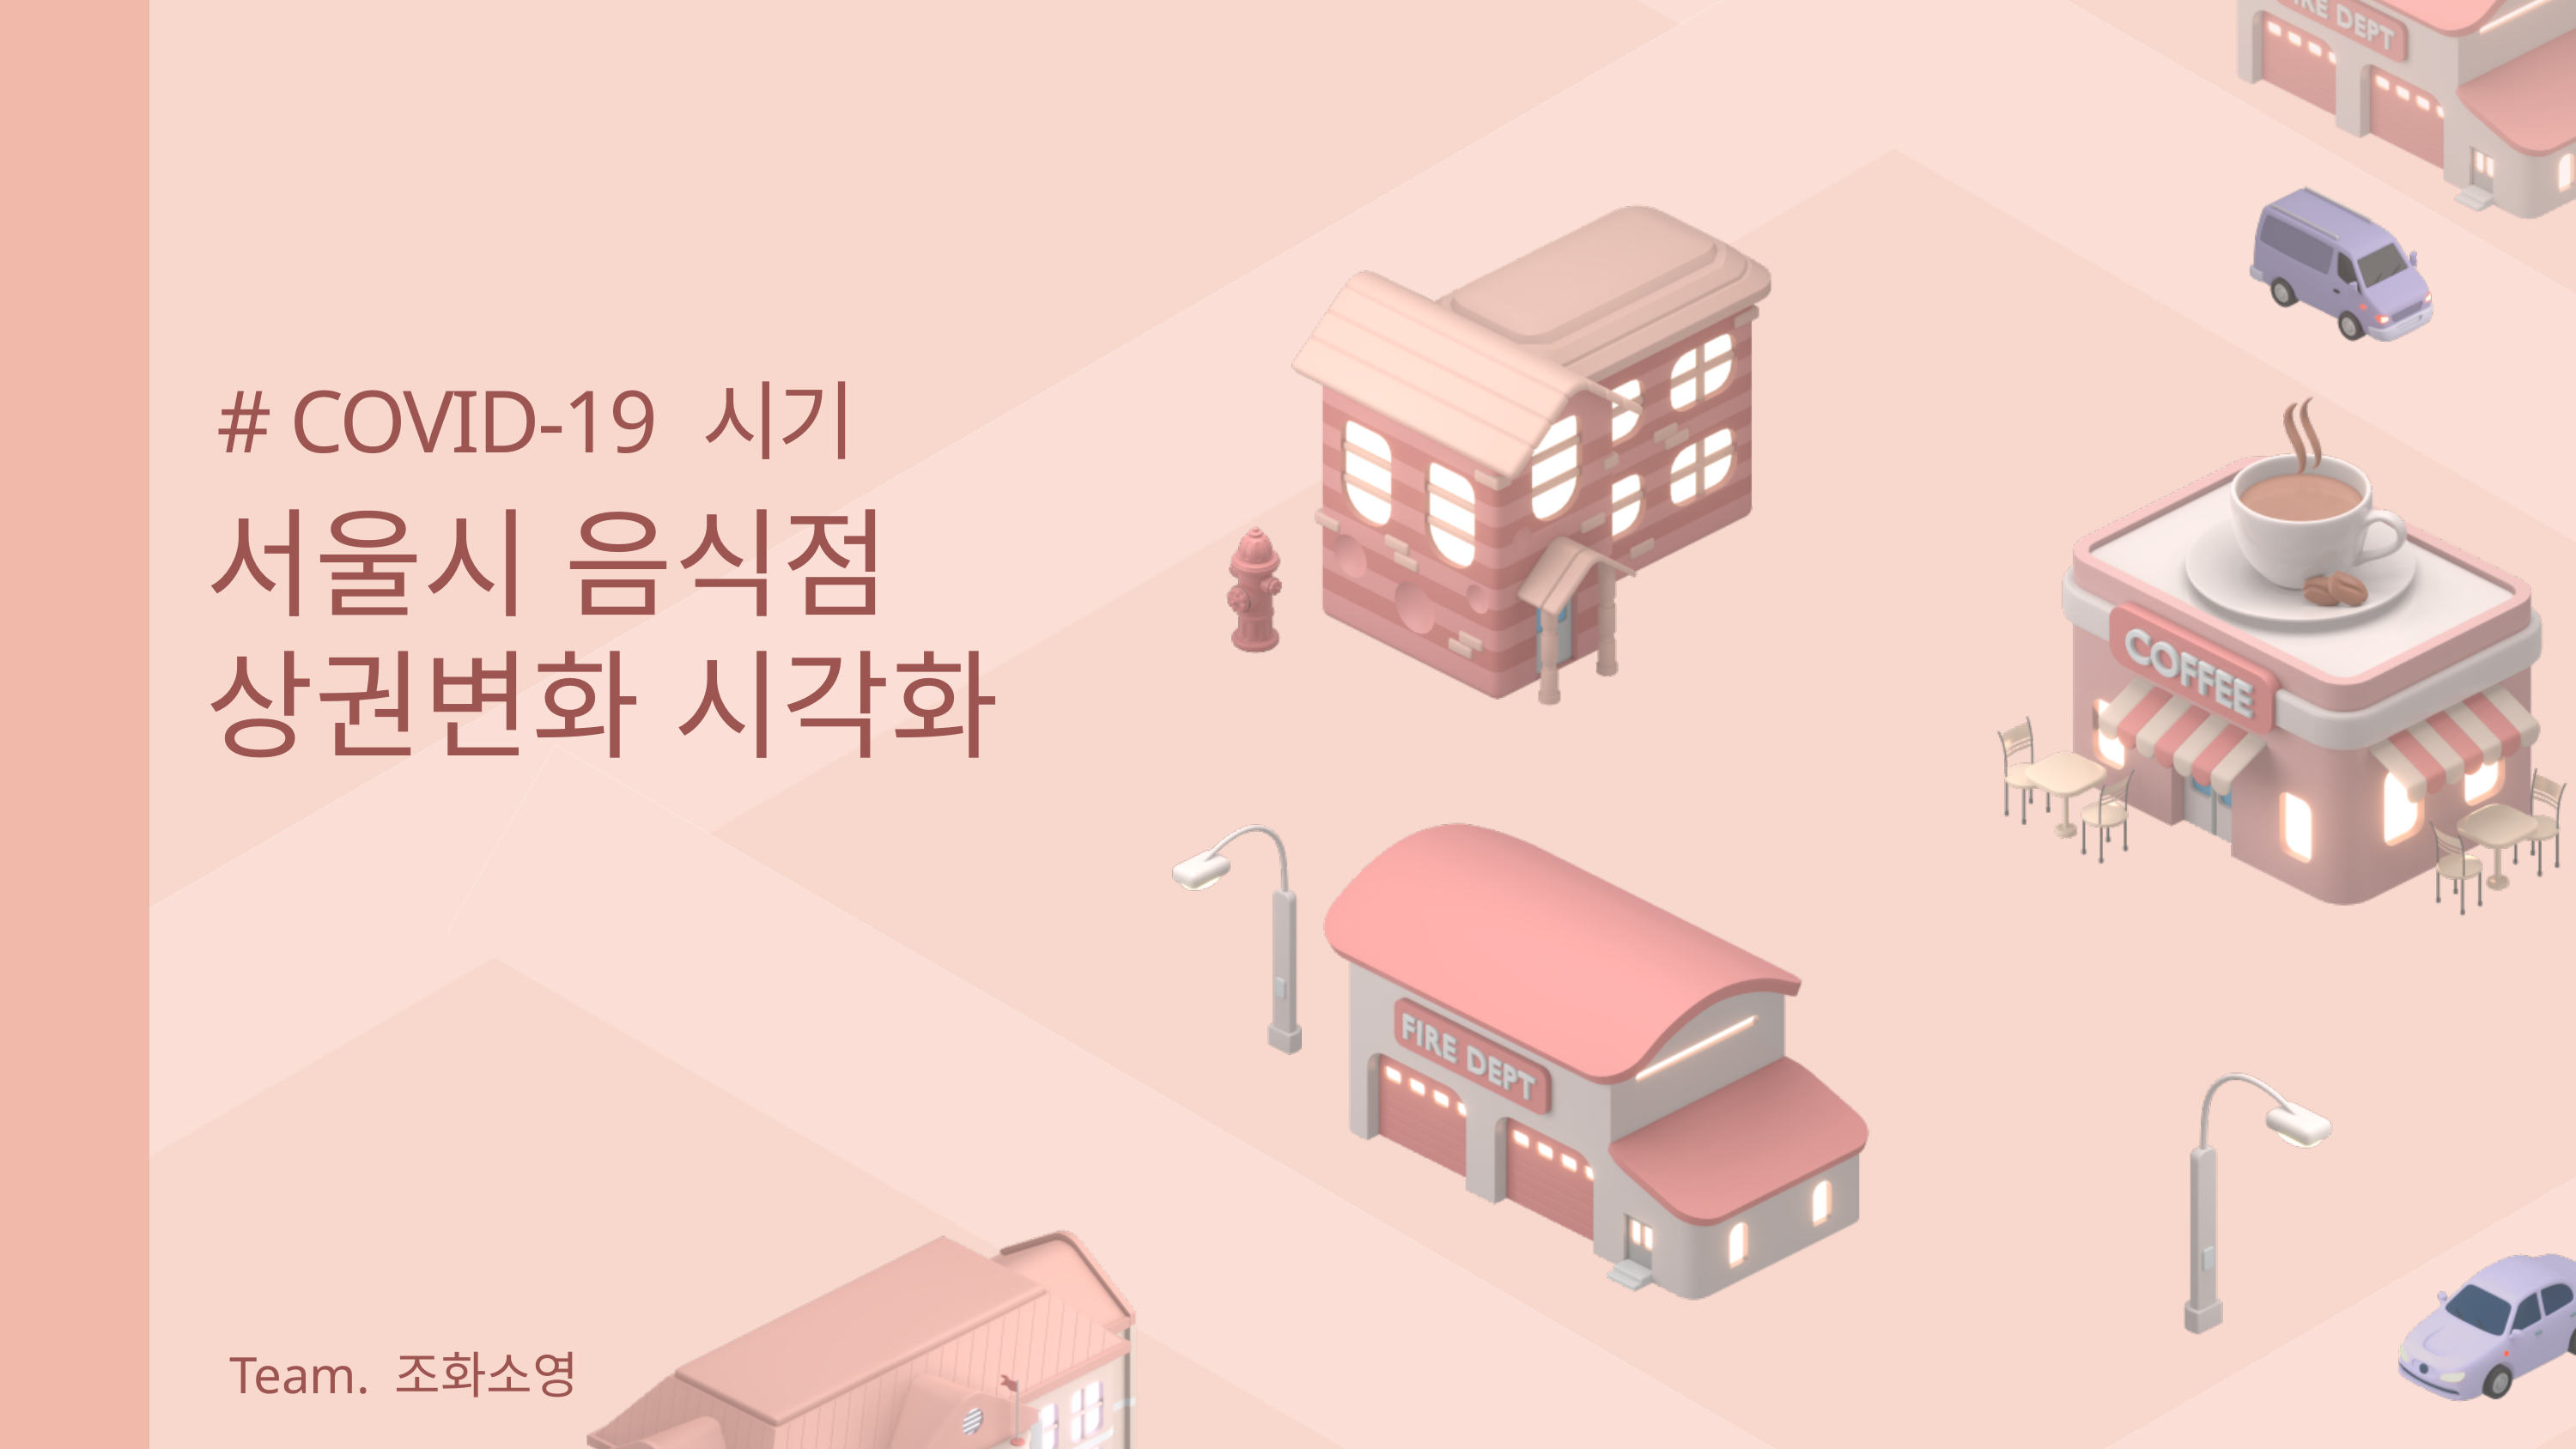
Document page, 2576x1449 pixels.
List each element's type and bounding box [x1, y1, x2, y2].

text_box [561, 1173, 1153, 1449]
text_box [2194, 0, 2576, 267]
text_box [1131, 818, 1293, 1060]
text_box [1261, 193, 1816, 748]
text_box [2104, 1065, 2380, 1342]
text_box [2249, 181, 2437, 369]
text_box [2390, 1205, 2576, 1449]
text_box [1298, 775, 1880, 1356]
text_box [0, 0, 149, 1449]
text_box [150, 0, 2576, 1449]
text_box [1986, 370, 2576, 971]
text_box [1188, 525, 1321, 658]
